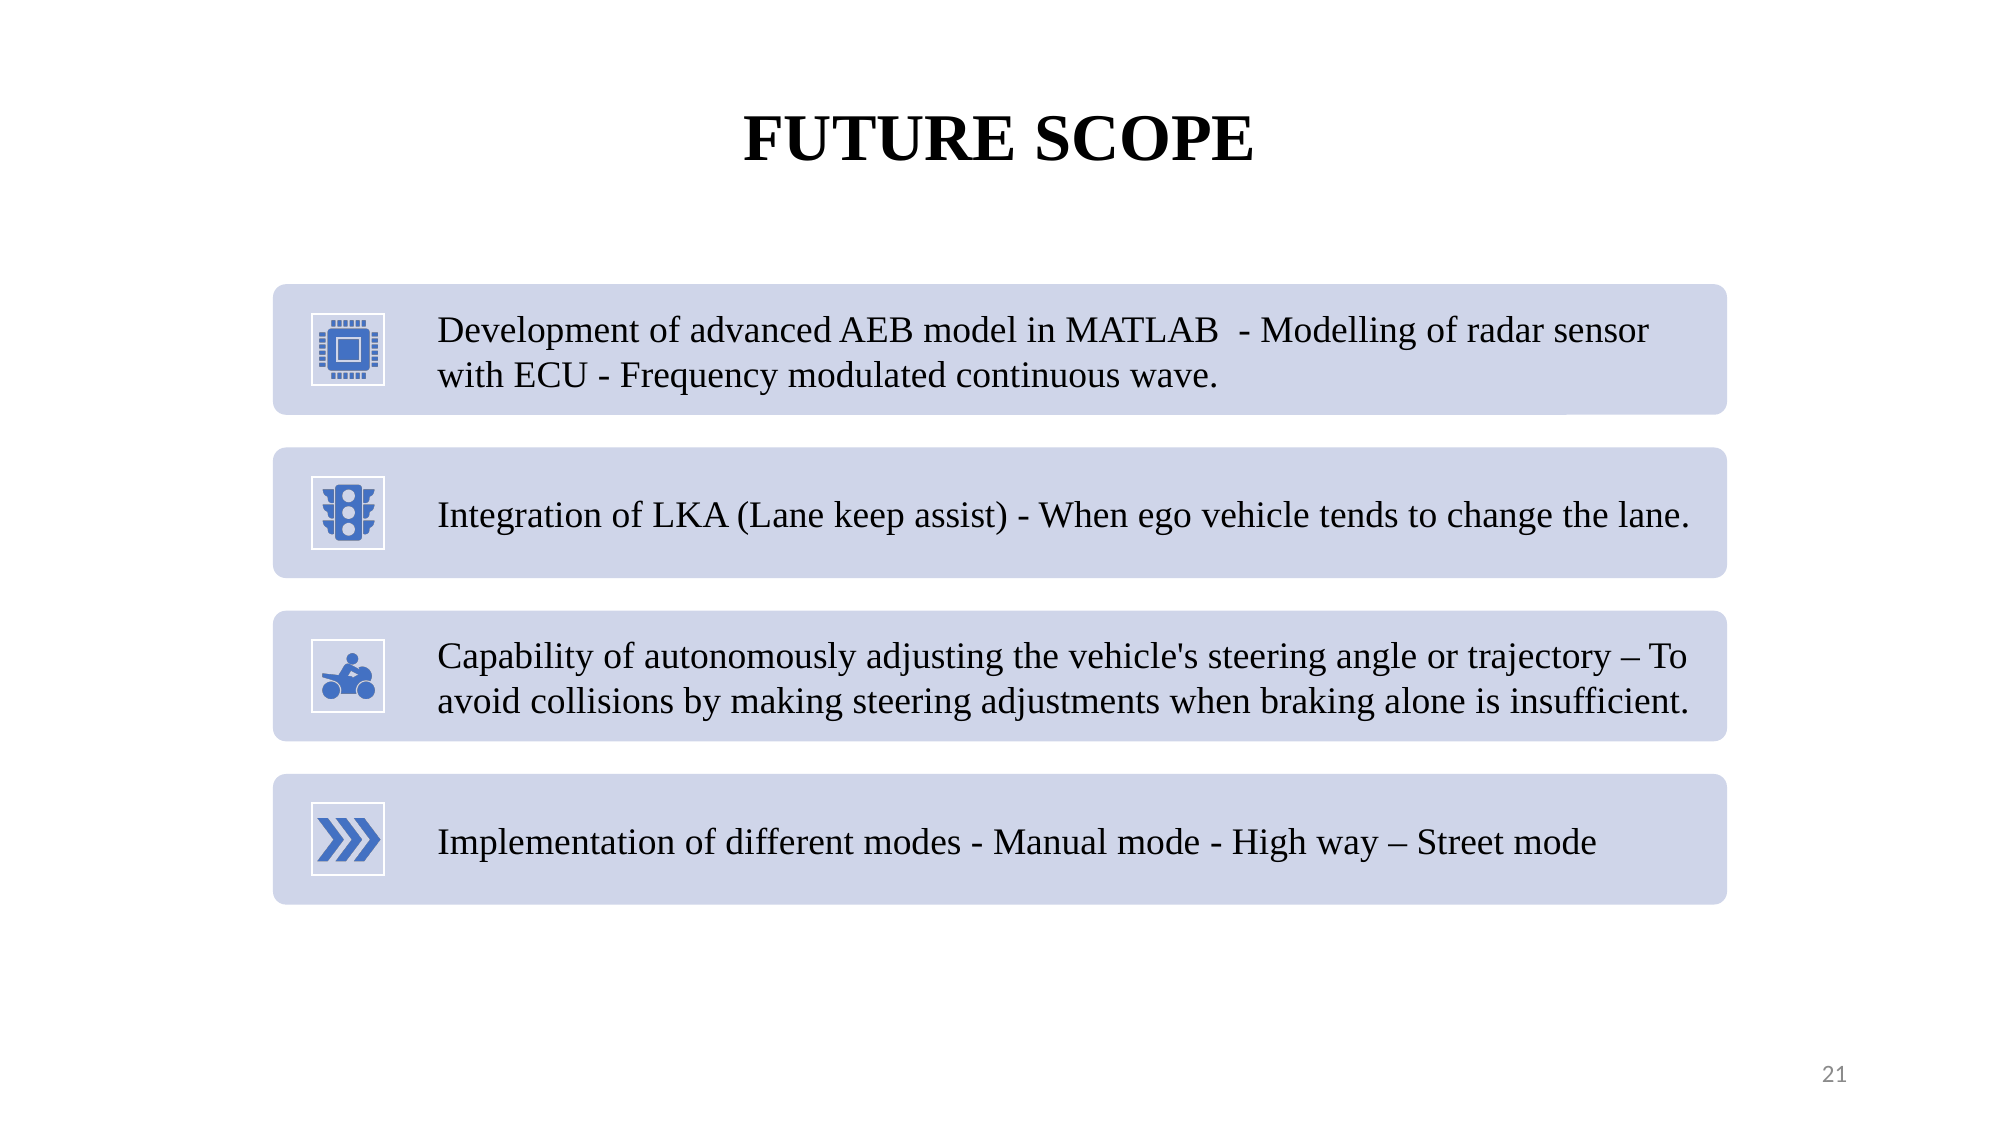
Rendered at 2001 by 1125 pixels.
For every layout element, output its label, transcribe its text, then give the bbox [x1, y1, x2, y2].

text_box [272, 283, 1728, 905]
slide_number 21 [1412, 1042, 1863, 1103]
title FUTURE SCOPE [137, 88, 1863, 190]
